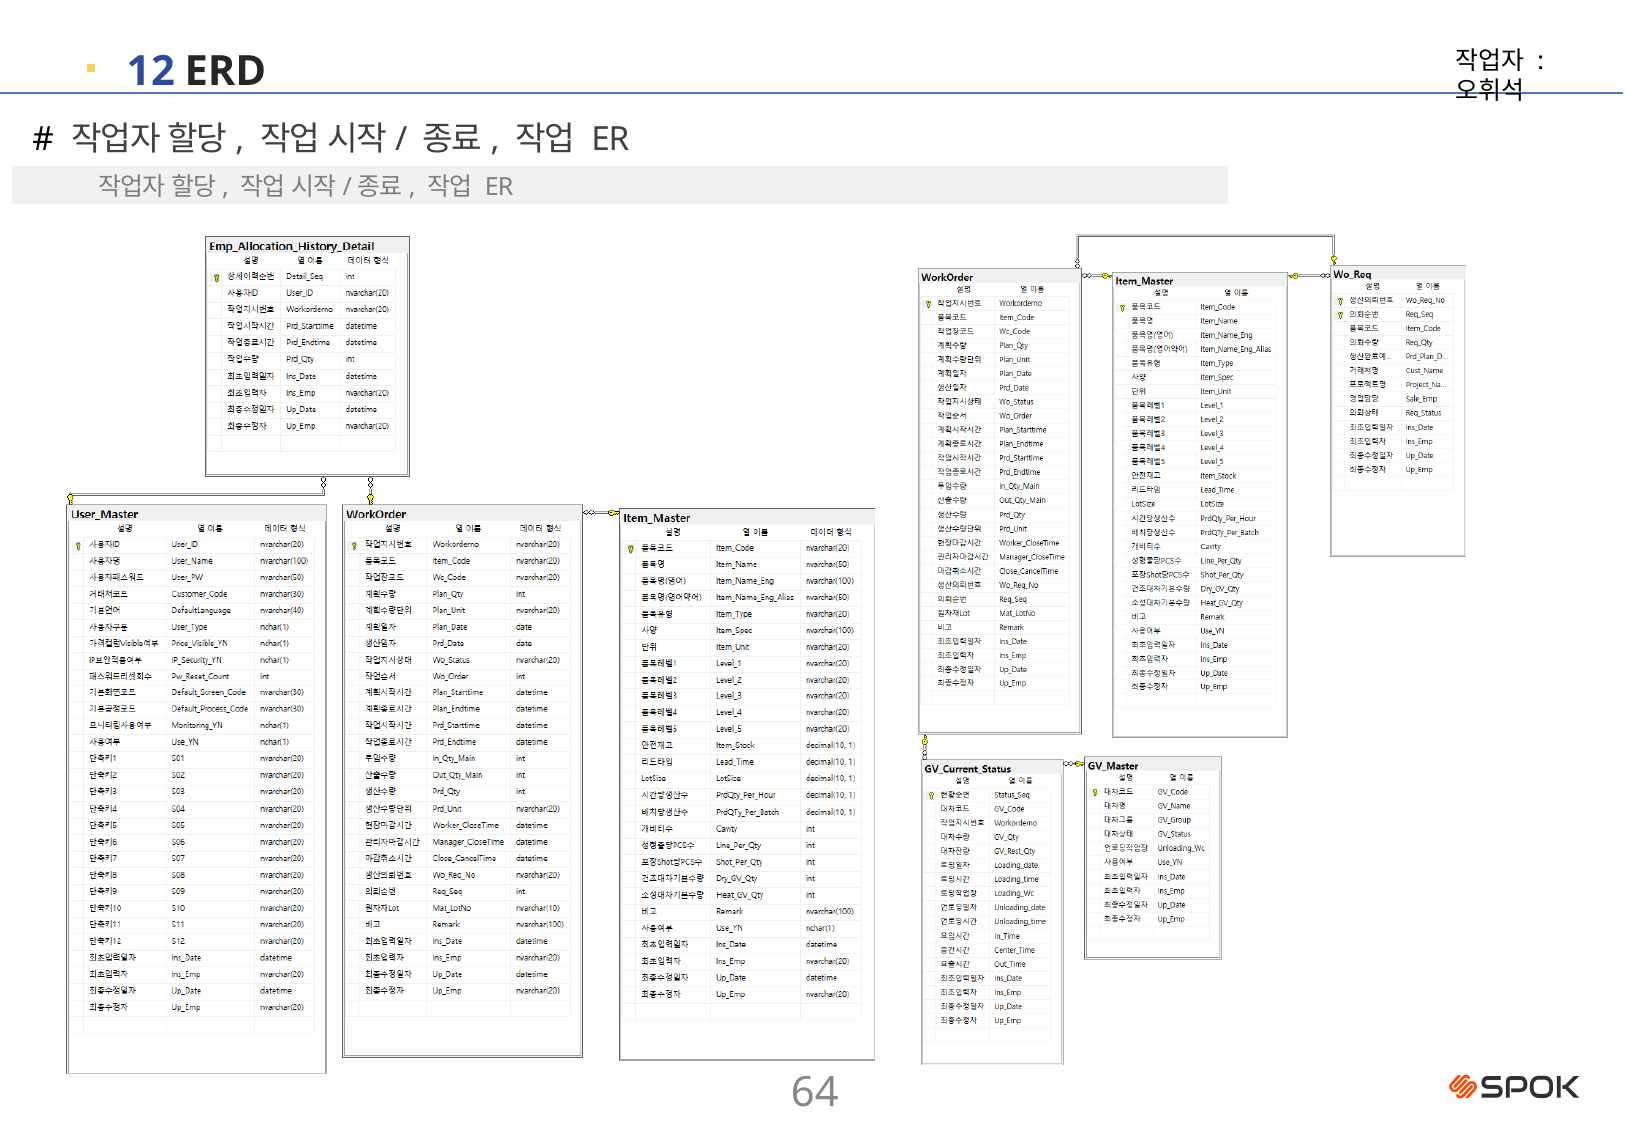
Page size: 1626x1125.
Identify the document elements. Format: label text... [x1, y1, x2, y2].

text_box 작업자 : 오휘석 [1440, 37, 1625, 113]
text_box # 작업자 할당, 작업 시작/ 종료, 작업 ER [21, 115, 900, 157]
picture [915, 228, 1610, 1114]
text_box [1271, 190, 1610, 365]
slide_number 64 [781, 1084, 844, 1116]
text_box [87, 42, 408, 95]
picture [58, 236, 876, 1075]
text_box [11, 166, 1229, 205]
